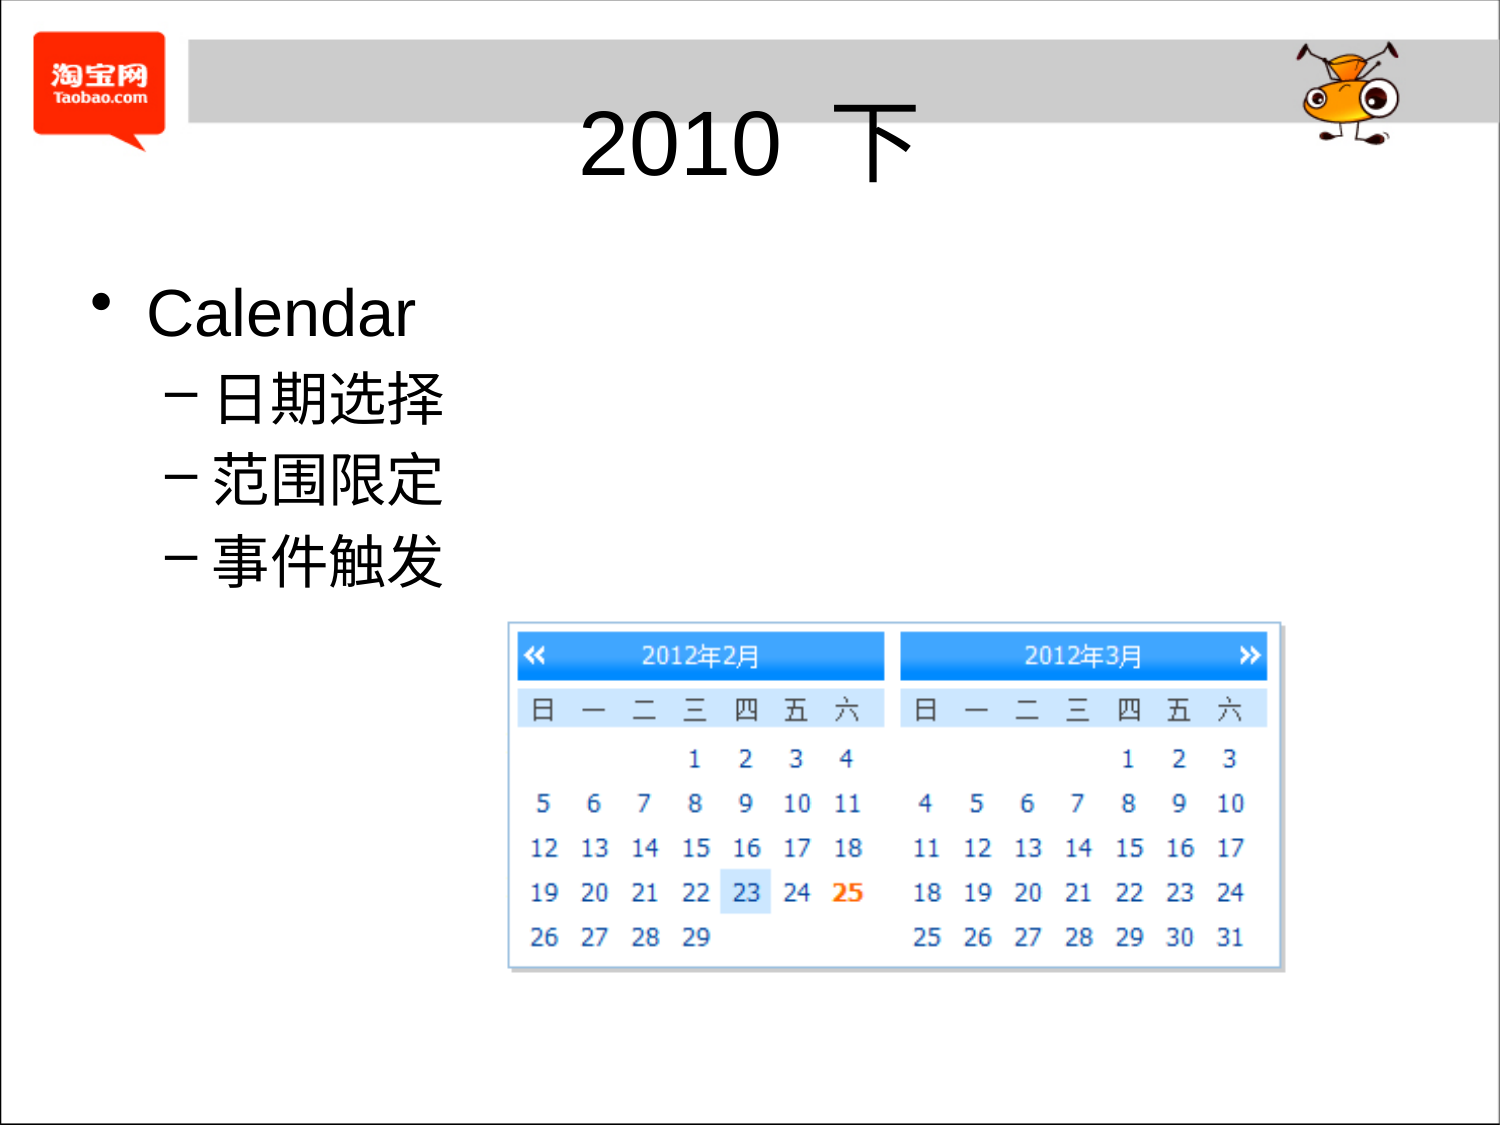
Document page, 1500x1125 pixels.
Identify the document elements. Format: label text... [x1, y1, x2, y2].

list Calendar 日期选择 范围限定 事件触发 [74, 262, 1426, 1006]
picture [0, 0, 1500, 1125]
title 2010 下 [74, 44, 1426, 233]
